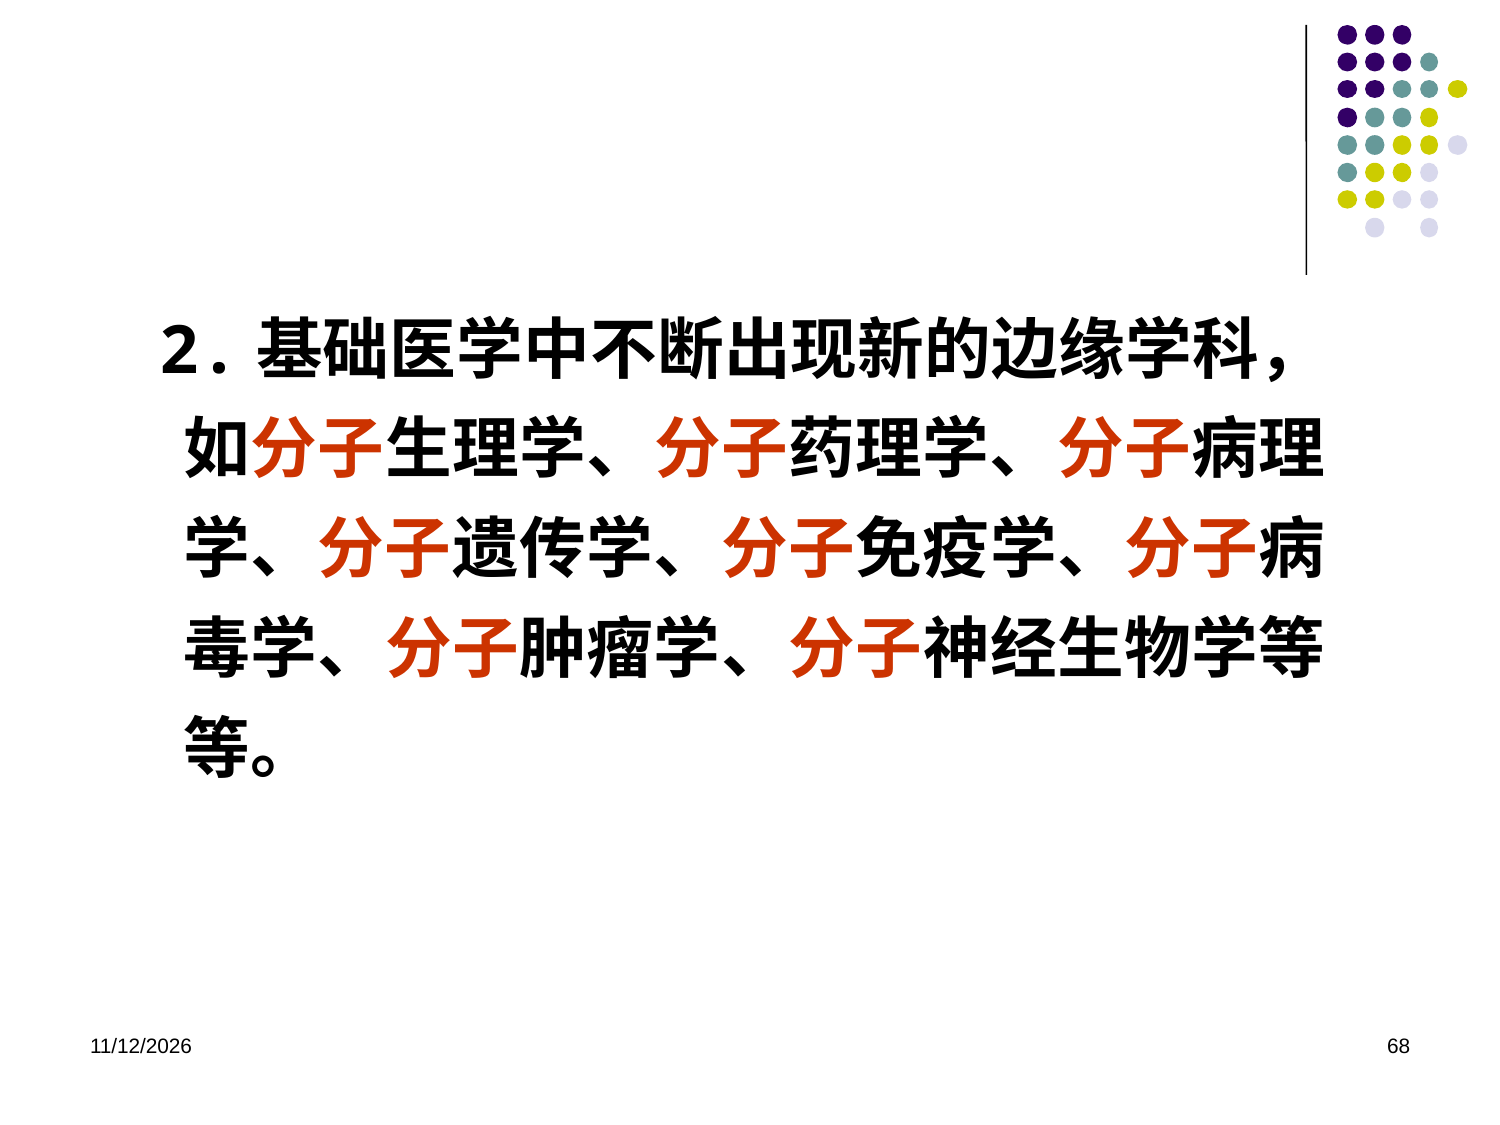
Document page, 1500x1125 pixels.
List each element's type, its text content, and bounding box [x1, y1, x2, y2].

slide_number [74, 1024, 426, 1101]
slide_number 68 [1074, 1024, 1426, 1101]
list 2.基础医学中不断出现新的边缘学科，如分子生理学、分子药理学、分子病理学、分子遗传学、分子免疫学、分子病毒学、分子肿瘤学、分子神经生物学等等。 [112, 278, 1341, 858]
